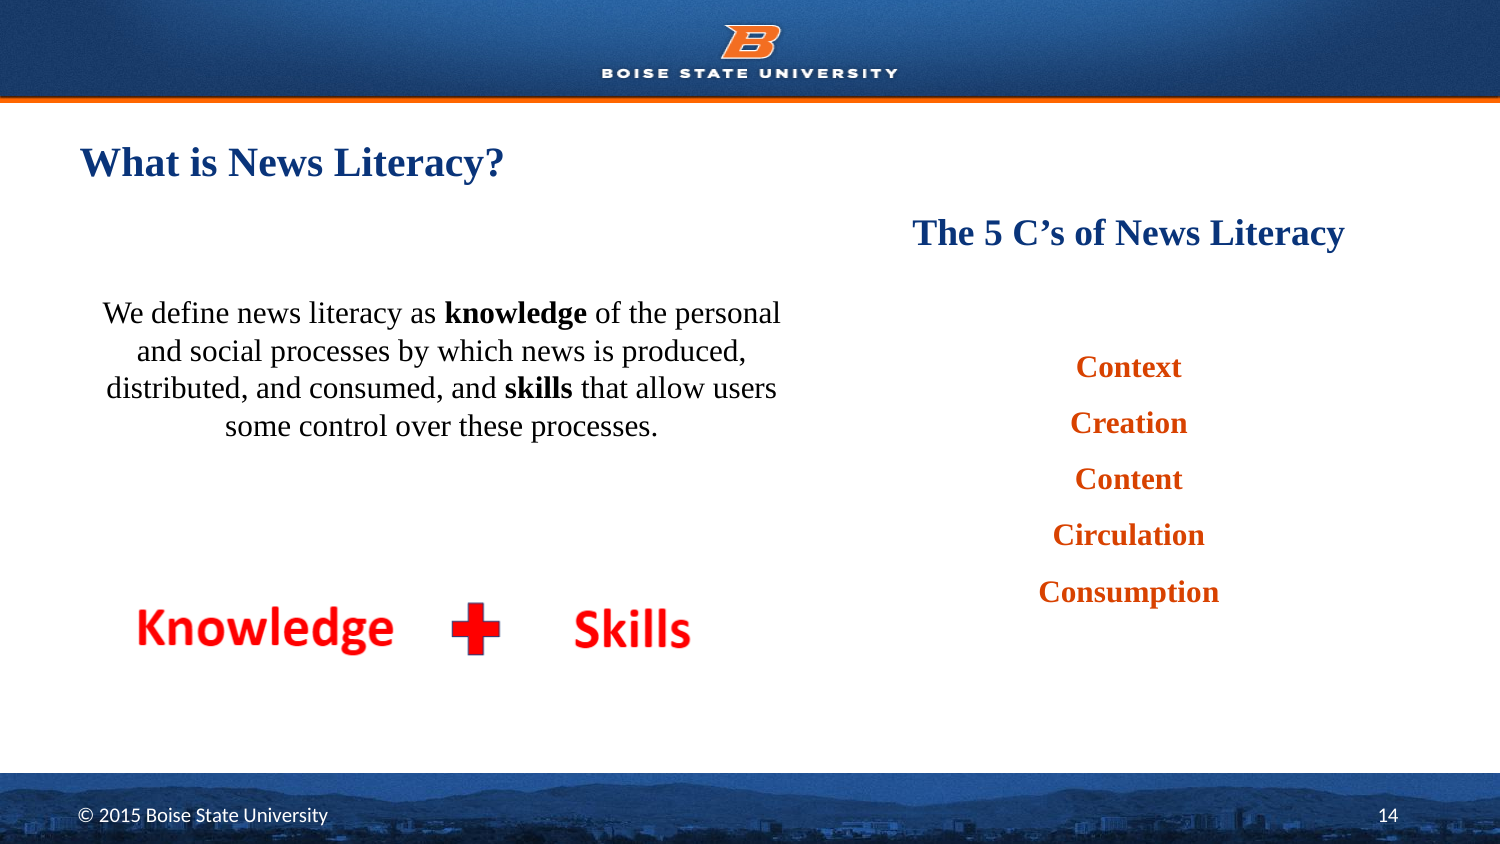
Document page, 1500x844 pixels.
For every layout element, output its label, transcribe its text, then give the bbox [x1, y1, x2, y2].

picture [0, 773, 1500, 844]
picture [105, 577, 779, 694]
title We define news literacy as knowledge of the personal and social processes by which news is produced, distributed, and consumed, and skills that allow users some control over these processes. [67, 252, 797, 542]
title The 5 C’s of News Literacy Context Creation Content Circulation Consumption [797, 218, 1461, 710]
picture [0, 0, 1500, 103]
text_box What is News Literacy? [64, 119, 534, 229]
